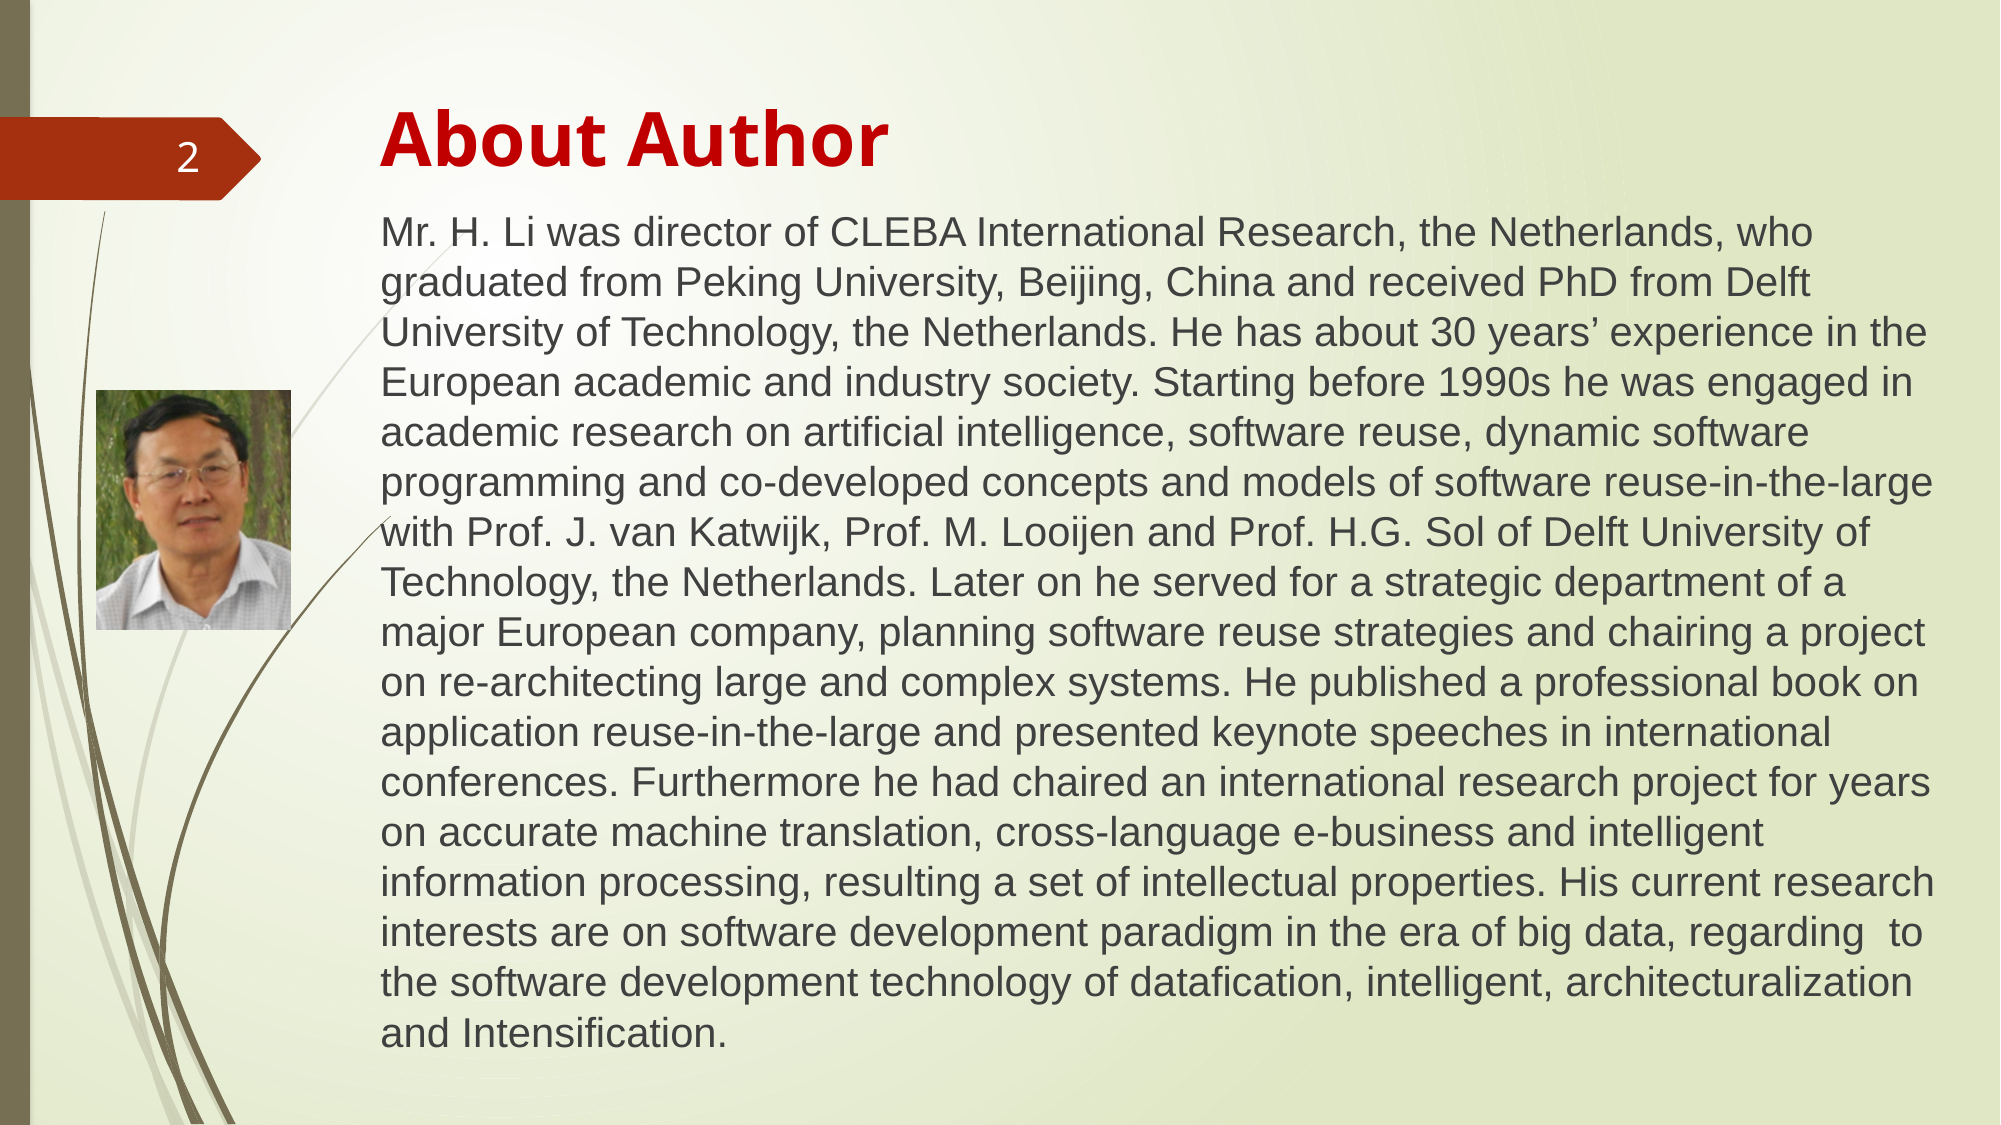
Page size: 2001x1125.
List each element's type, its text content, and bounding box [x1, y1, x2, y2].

title About Author [365, 83, 1828, 187]
list Mr. H. Li was director of CLEBA International Research, the Netherlands, who graduated from Peking University, Beijing, China and received PhD from Delft University of Technology, the Netherlands. He has about 30 years’ experience in the European academic and industry society. Starting before 1990s he was engaged in academic research on artificial intelligence, software reuse, dynamic software programming and co-developed concepts and models of software reuse-in-the-large with Prof. J. van Katwijk, Prof. M. Looijen and Prof. H.G. Sol of Delft University of Technology, the Netherlands. Later on he served for a strategic department of a major European company, planning software reuse strategies and chairing a project on re-architecting large and complex systems. He published a professional book on application reuse-in-the-large and presented keynote speeches in international conferences. Furthermore he had chaired an international research project for years on accurate machine translation, cross-language e-business and intelligent information processing, resulting a set of intellectual properties. His current research interests are on software development paradigm in the era of big data, regarding to the software development technology of datafication, intelligent, architecturalization and Intensification. [365, 187, 1956, 1073]
slide_number 2 [87, 129, 216, 190]
picture [96, 390, 291, 631]
